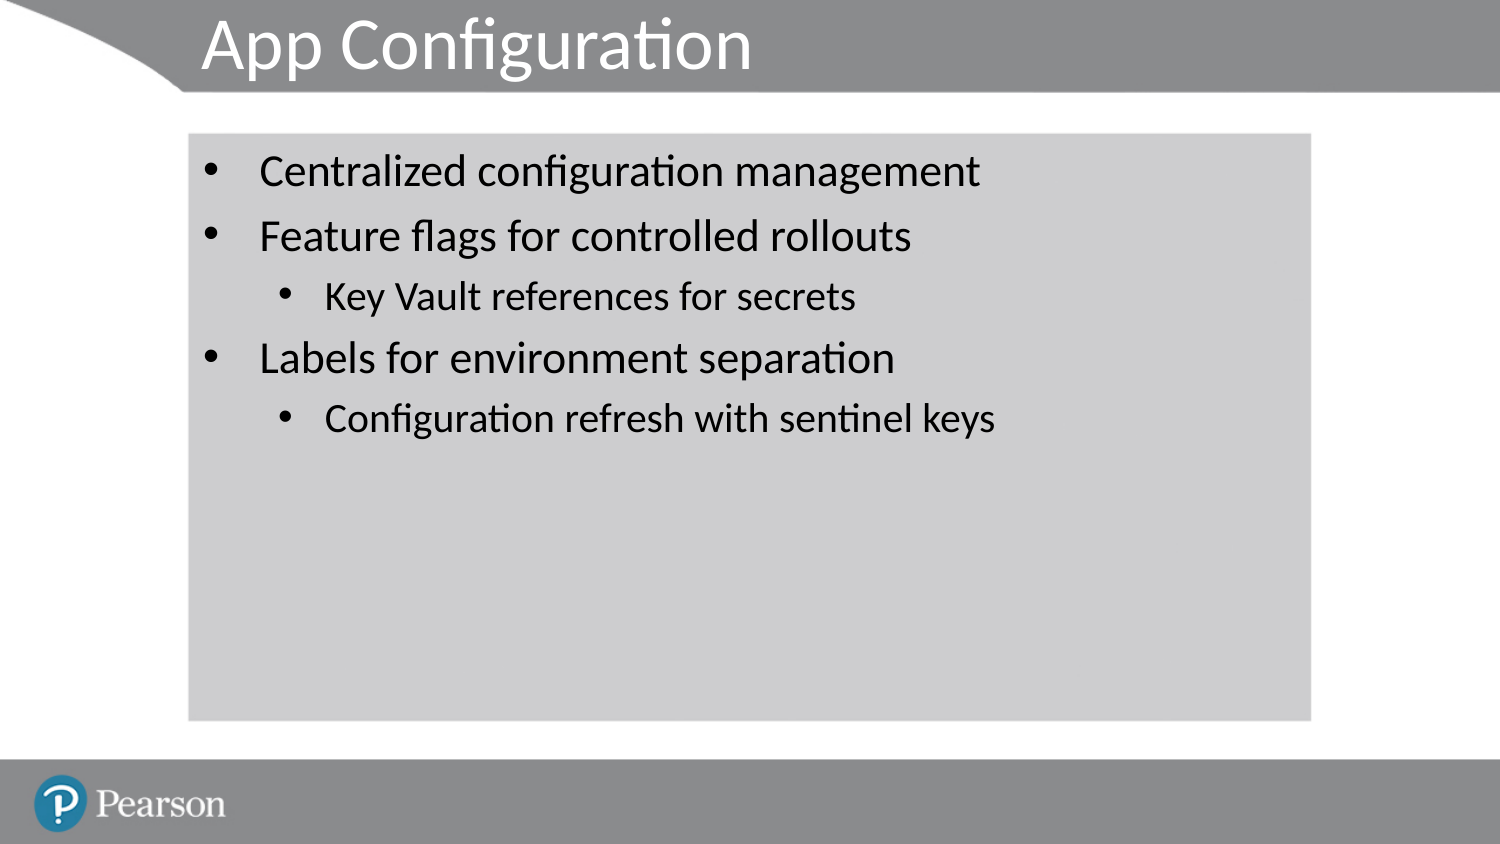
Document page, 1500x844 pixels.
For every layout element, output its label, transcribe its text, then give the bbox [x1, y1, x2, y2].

title App Configuration [186, 0, 1425, 79]
picture [0, 0, 1500, 844]
list Centralized configuration management Feature flags for controlled rollouts Key Vault references for secrets Labels for environment separation Configuration refresh with sentinel keys [188, 133, 1311, 716]
